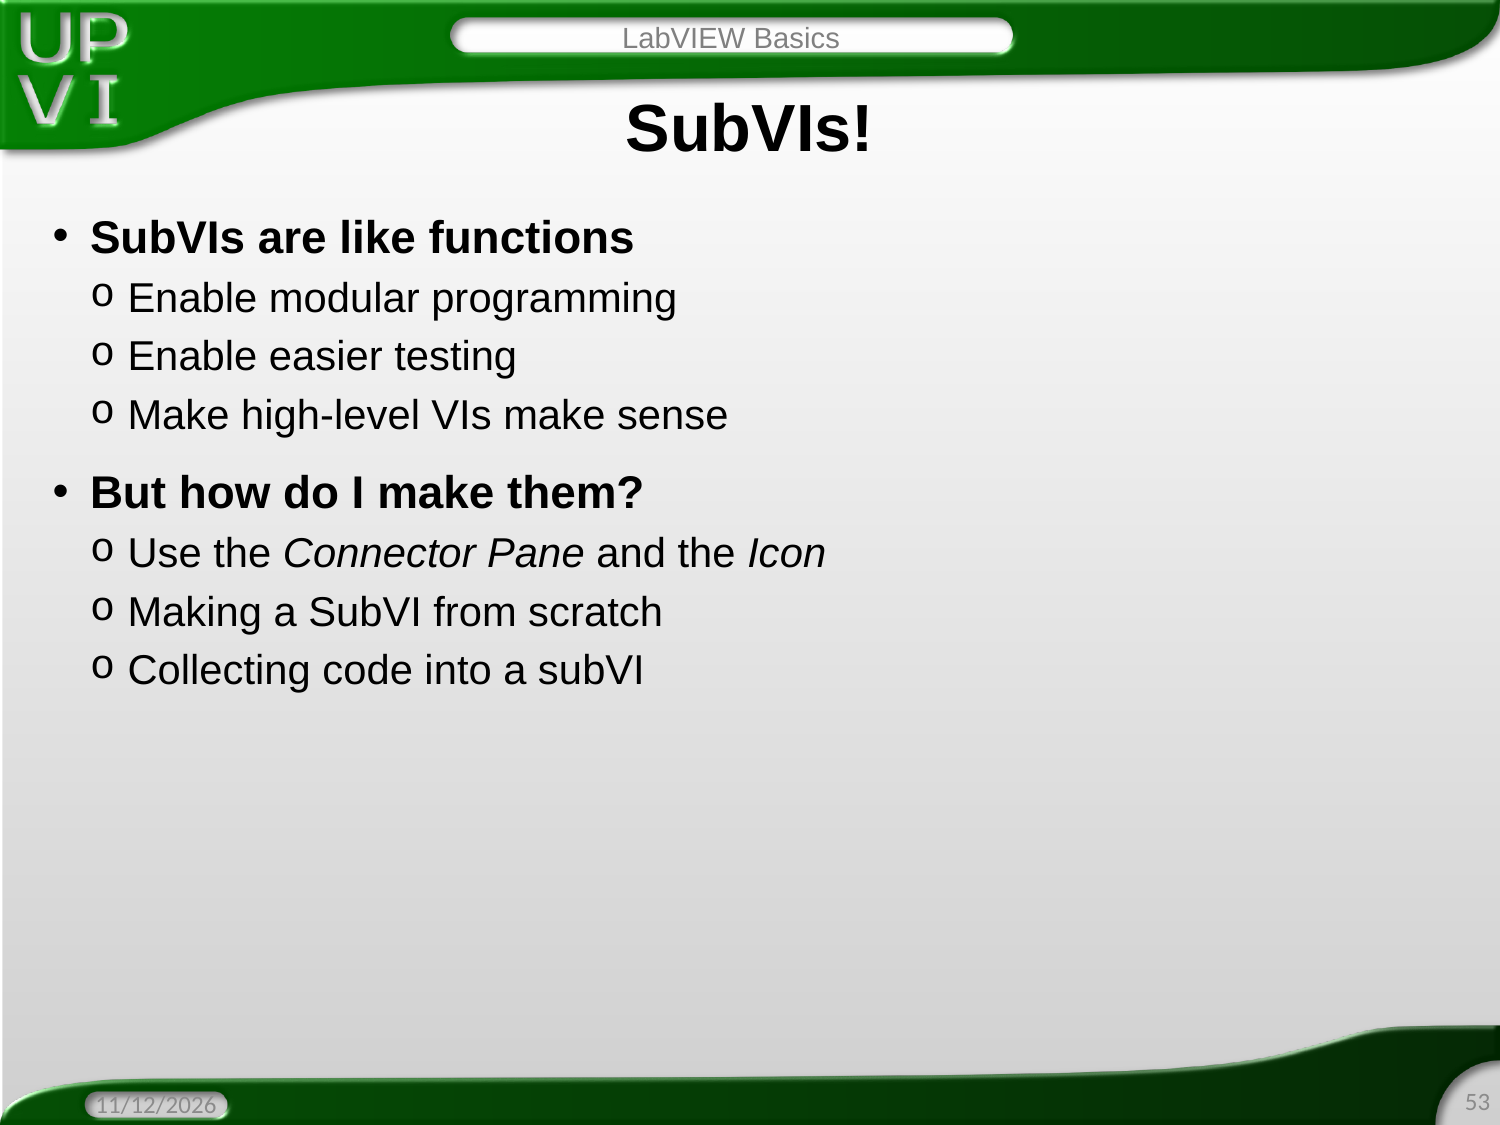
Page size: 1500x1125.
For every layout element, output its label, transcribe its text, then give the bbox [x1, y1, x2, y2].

footer LabVIEW Basics [450, 6, 1013, 67]
slide_number 53 [1155, 1069, 1500, 1125]
list SubVIs are like functions Enable modular programming Enable easier testing Make high-level VIs make sense But how do I make them? Use the Connector Pane and the Icon Making a SubVI from scratch Collecting code into a subVI [37, 200, 1463, 1005]
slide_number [75, 1073, 238, 1125]
picture [0, 0, 1500, 1125]
title SubVIs! [75, 75, 1425, 175]
